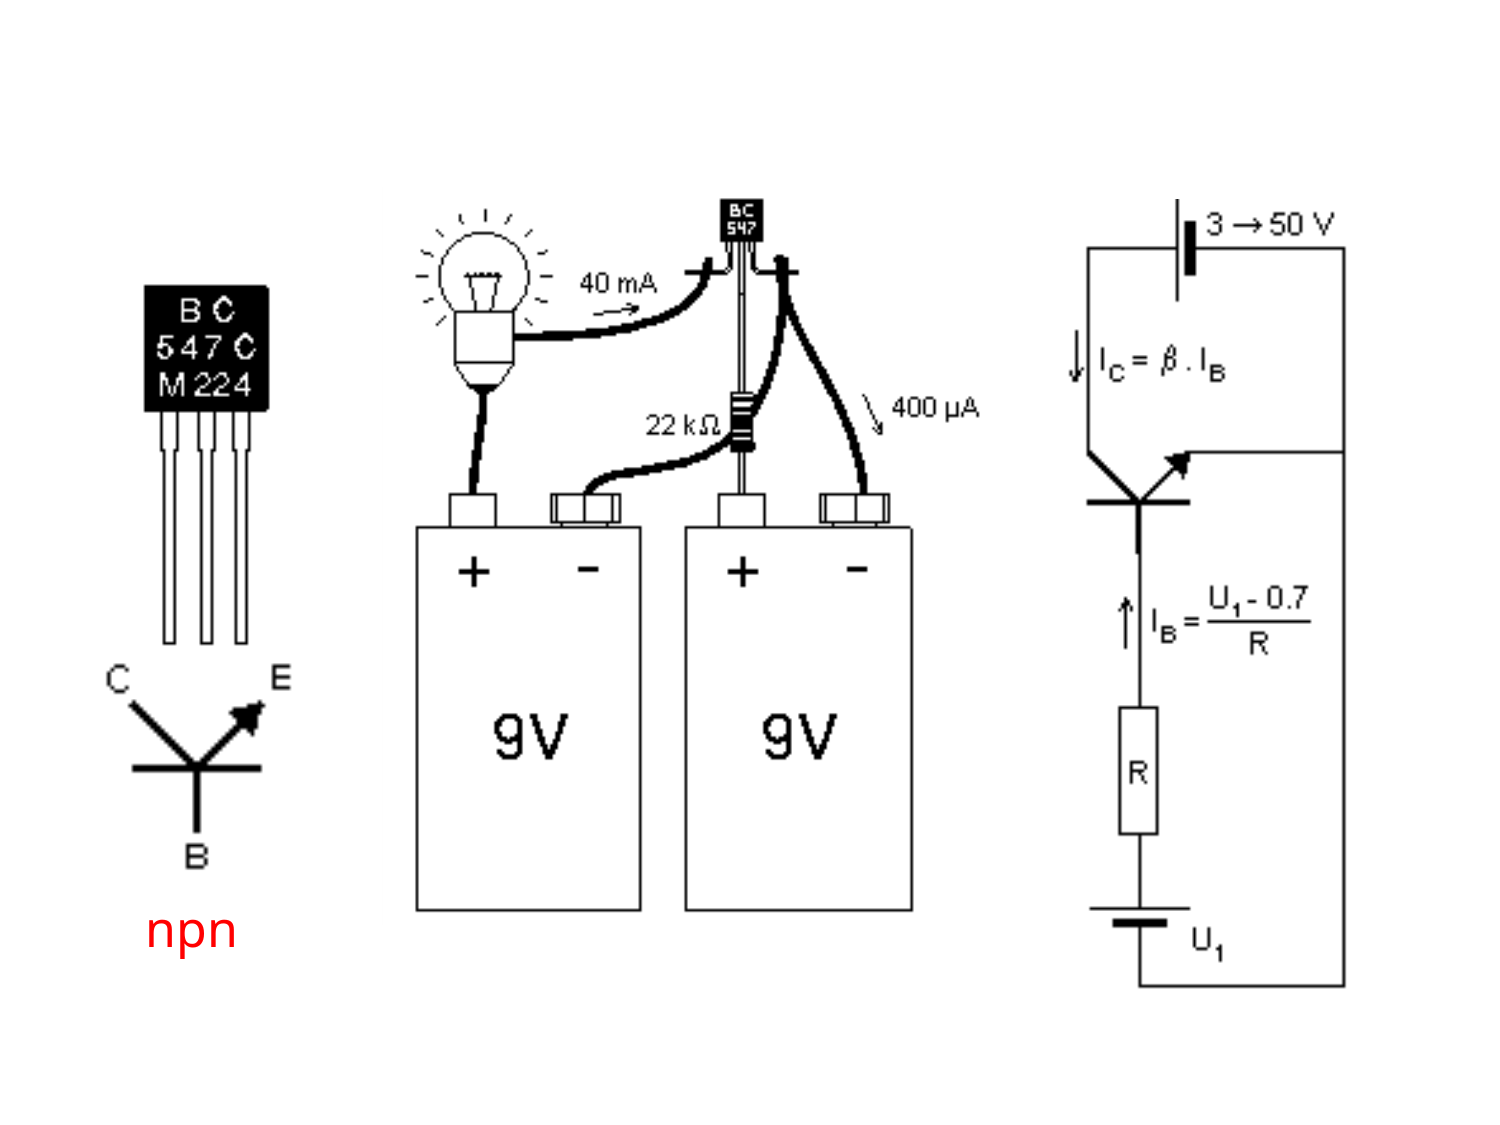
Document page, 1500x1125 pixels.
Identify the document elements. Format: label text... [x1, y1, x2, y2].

text_box npn [131, 896, 254, 966]
picture [381, 187, 1001, 926]
picture [94, 278, 313, 888]
picture [1013, 199, 1376, 1001]
